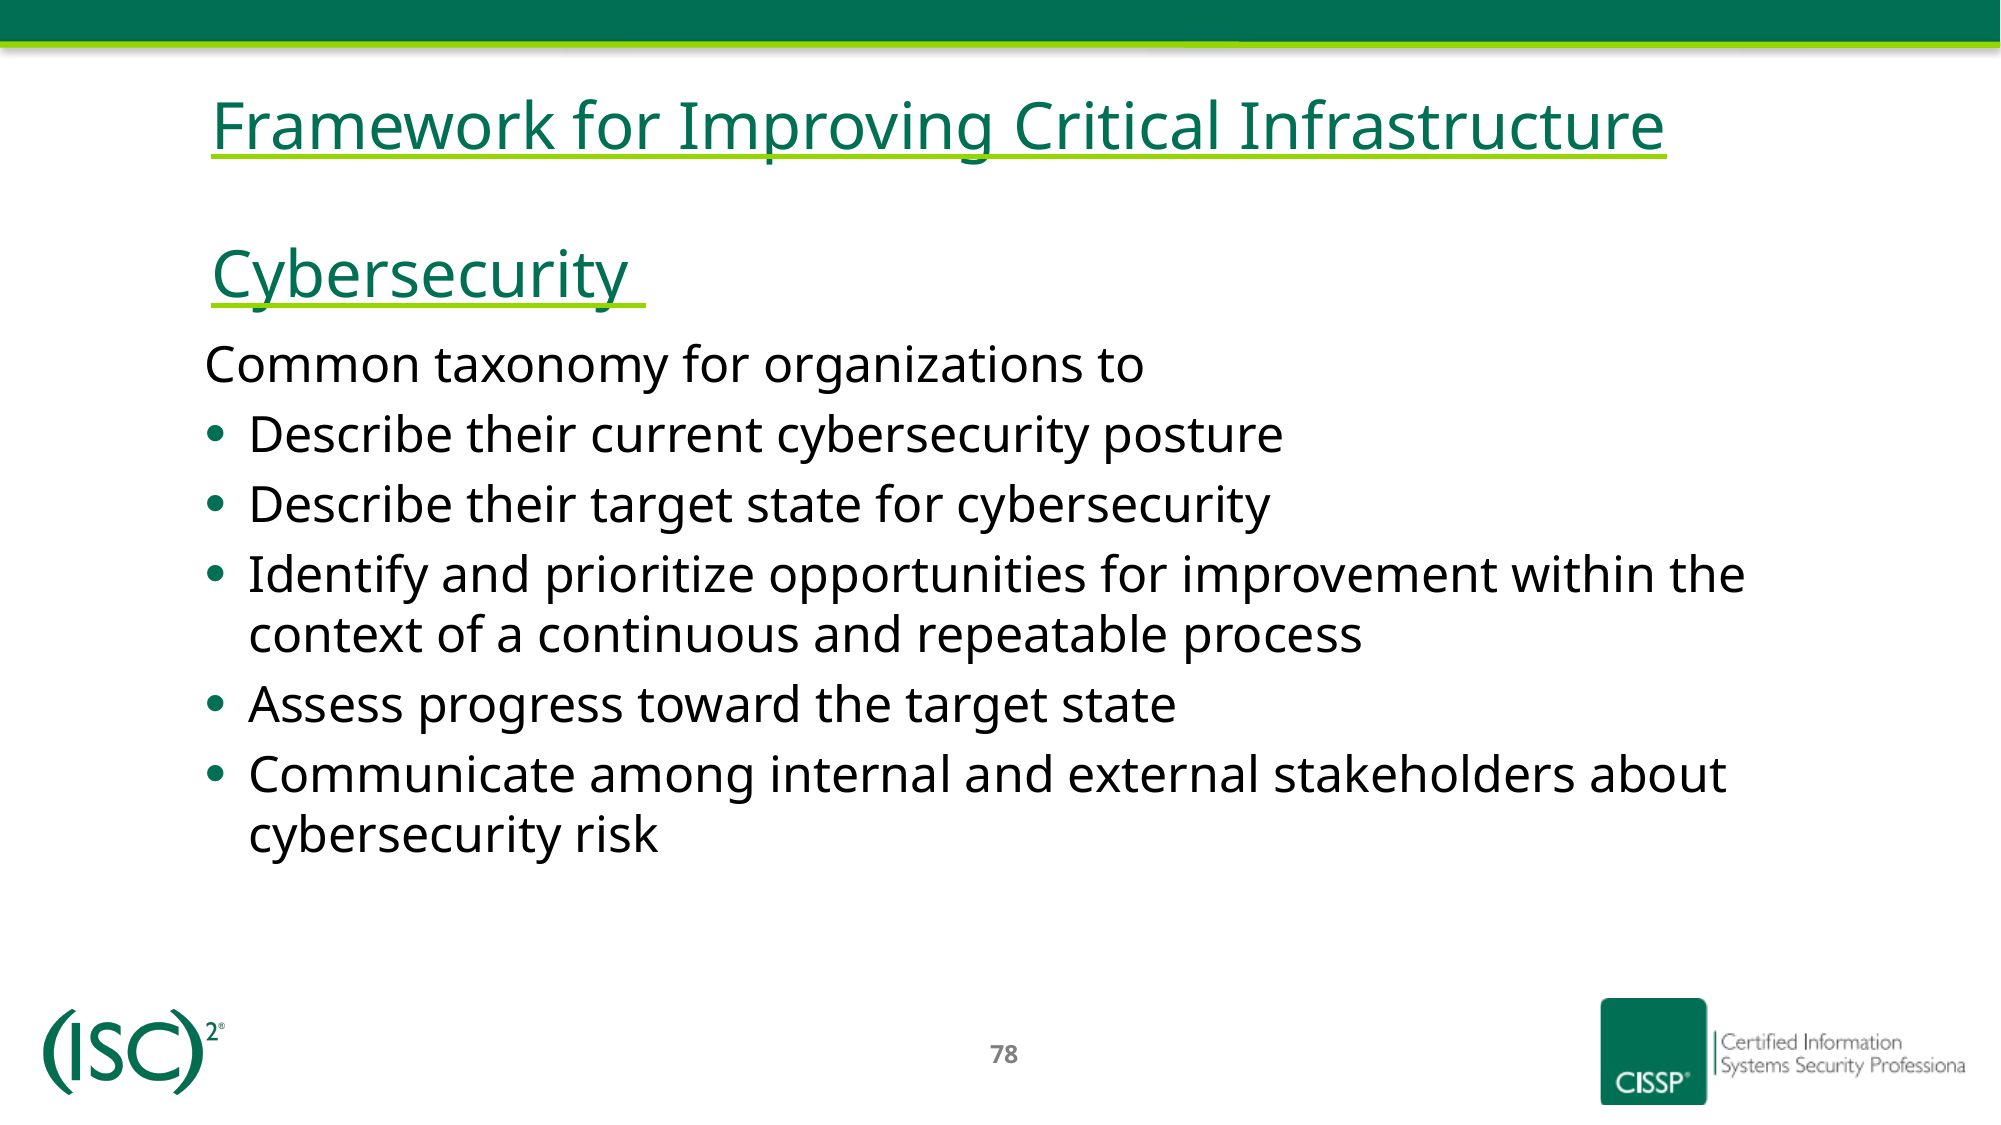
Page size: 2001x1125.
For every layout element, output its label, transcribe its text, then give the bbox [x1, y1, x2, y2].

list Common taxonomy for organizations to Describe their current cybersecurity posture Describe their target state for cybersecurity Identify and prioritize opportunities for improvement within the context of a continuous and repeatable process Assess progress toward the target state Communicate among internal and external stakeholders about cybersecurity risk [189, 325, 1837, 989]
picture [40, 1005, 228, 1099]
title Framework for Improving Critical Infrastructure Cybersecurity [196, 91, 1956, 280]
